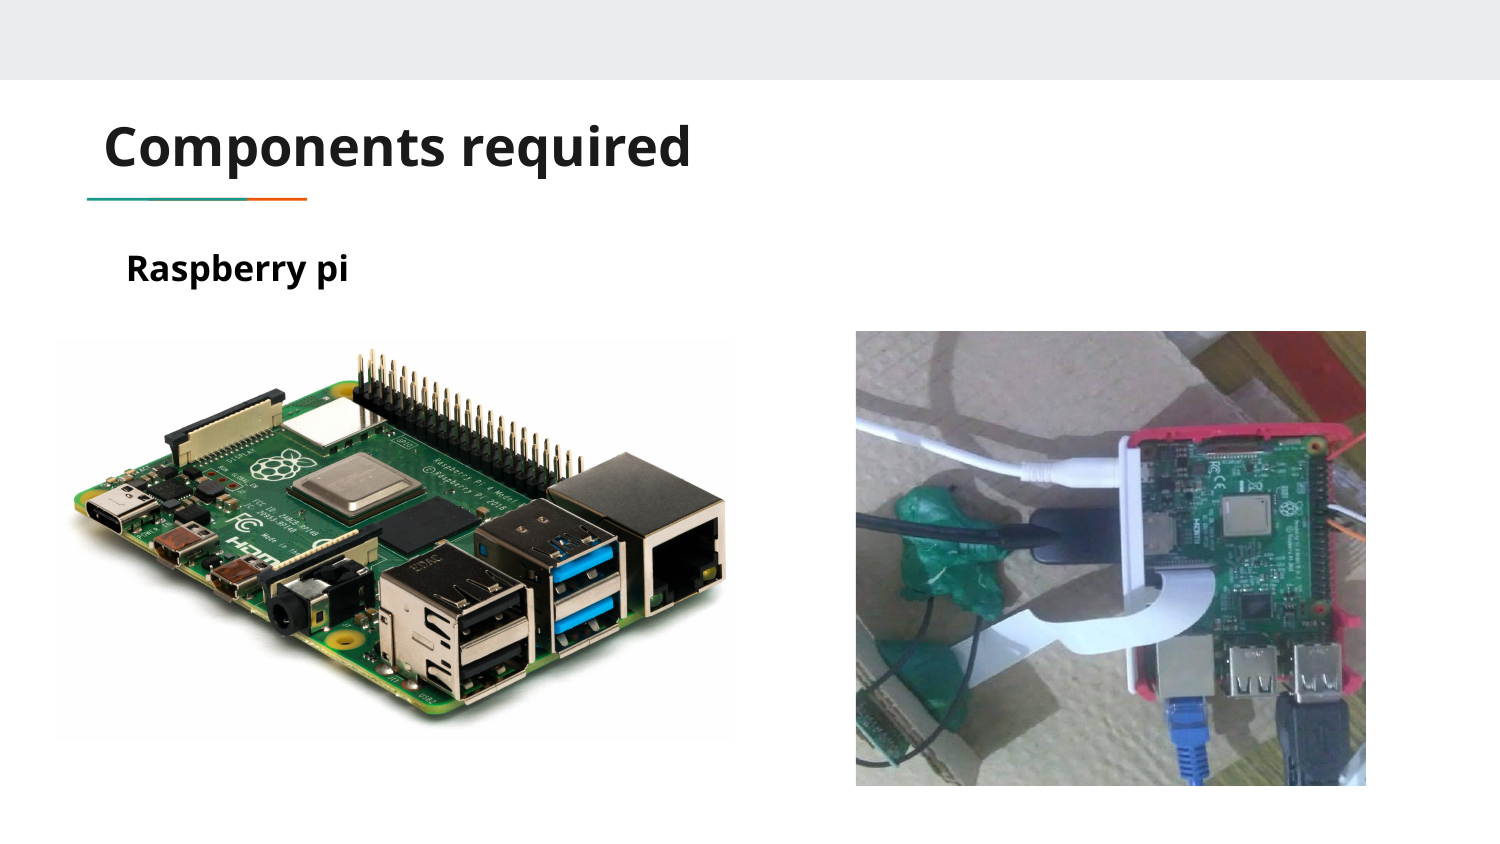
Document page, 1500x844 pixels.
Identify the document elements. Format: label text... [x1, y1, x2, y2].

picture [56, 340, 735, 741]
picture [855, 330, 1382, 786]
text_box Raspberry pi [110, 231, 1057, 304]
title Components required [88, 96, 1381, 305]
